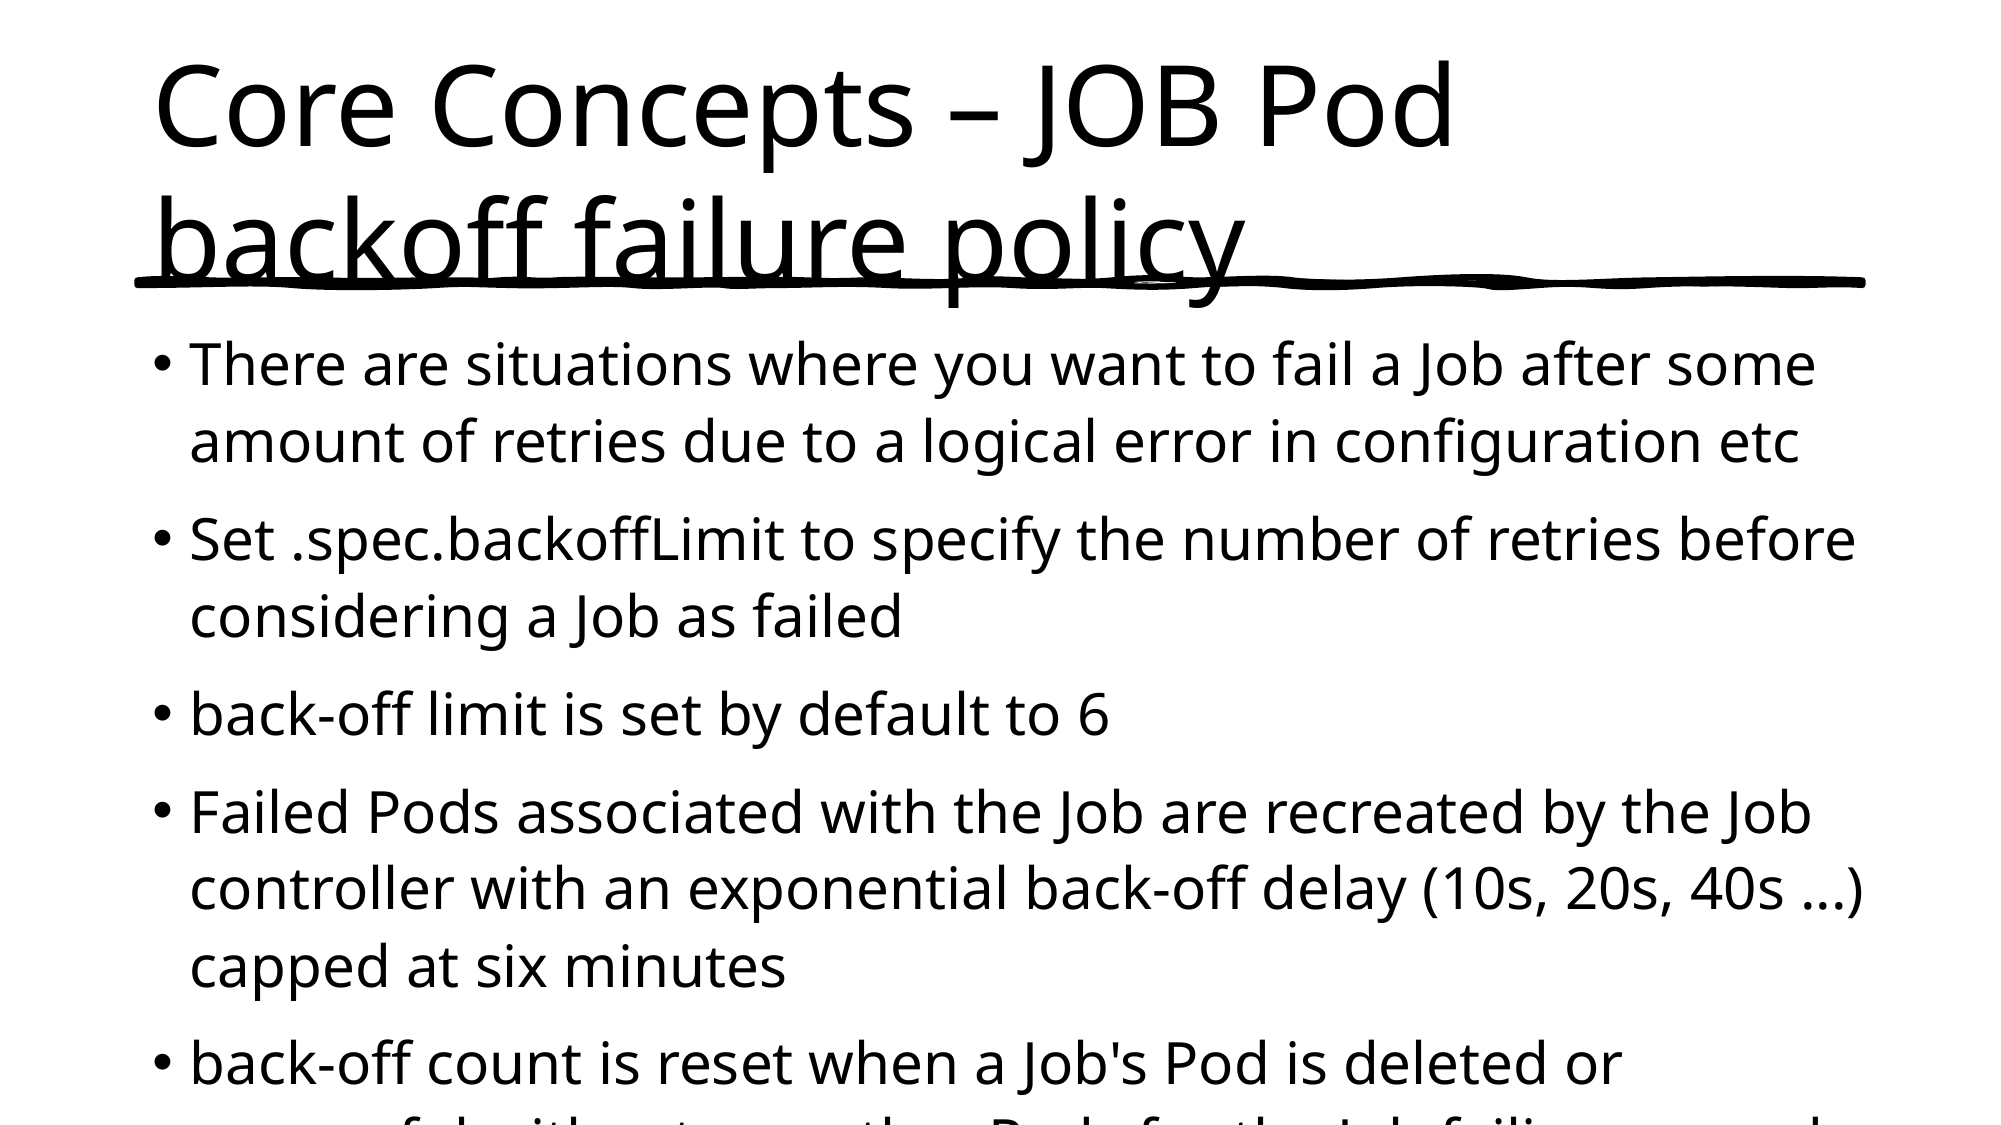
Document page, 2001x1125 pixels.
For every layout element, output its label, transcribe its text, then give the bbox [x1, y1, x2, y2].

title Core Concepts – JOB Pod backoff failure policy [137, 59, 1863, 278]
list There are situations where you want to fail a Job after some amount of retries due to a logical error in configuration etc Set .spec.backoffLimit to specify the number of retries before considering a Job as failed back-off limit is set by default to 6 Failed Pods associated with the Job are recreated by the Job controller with an exponential back-off delay (10s, 20s, 40s ...) capped at six minutes back-off count is reset when a Job's Pod is deleted or successful without any other Pods for the Job failing around that time [137, 312, 1897, 1077]
